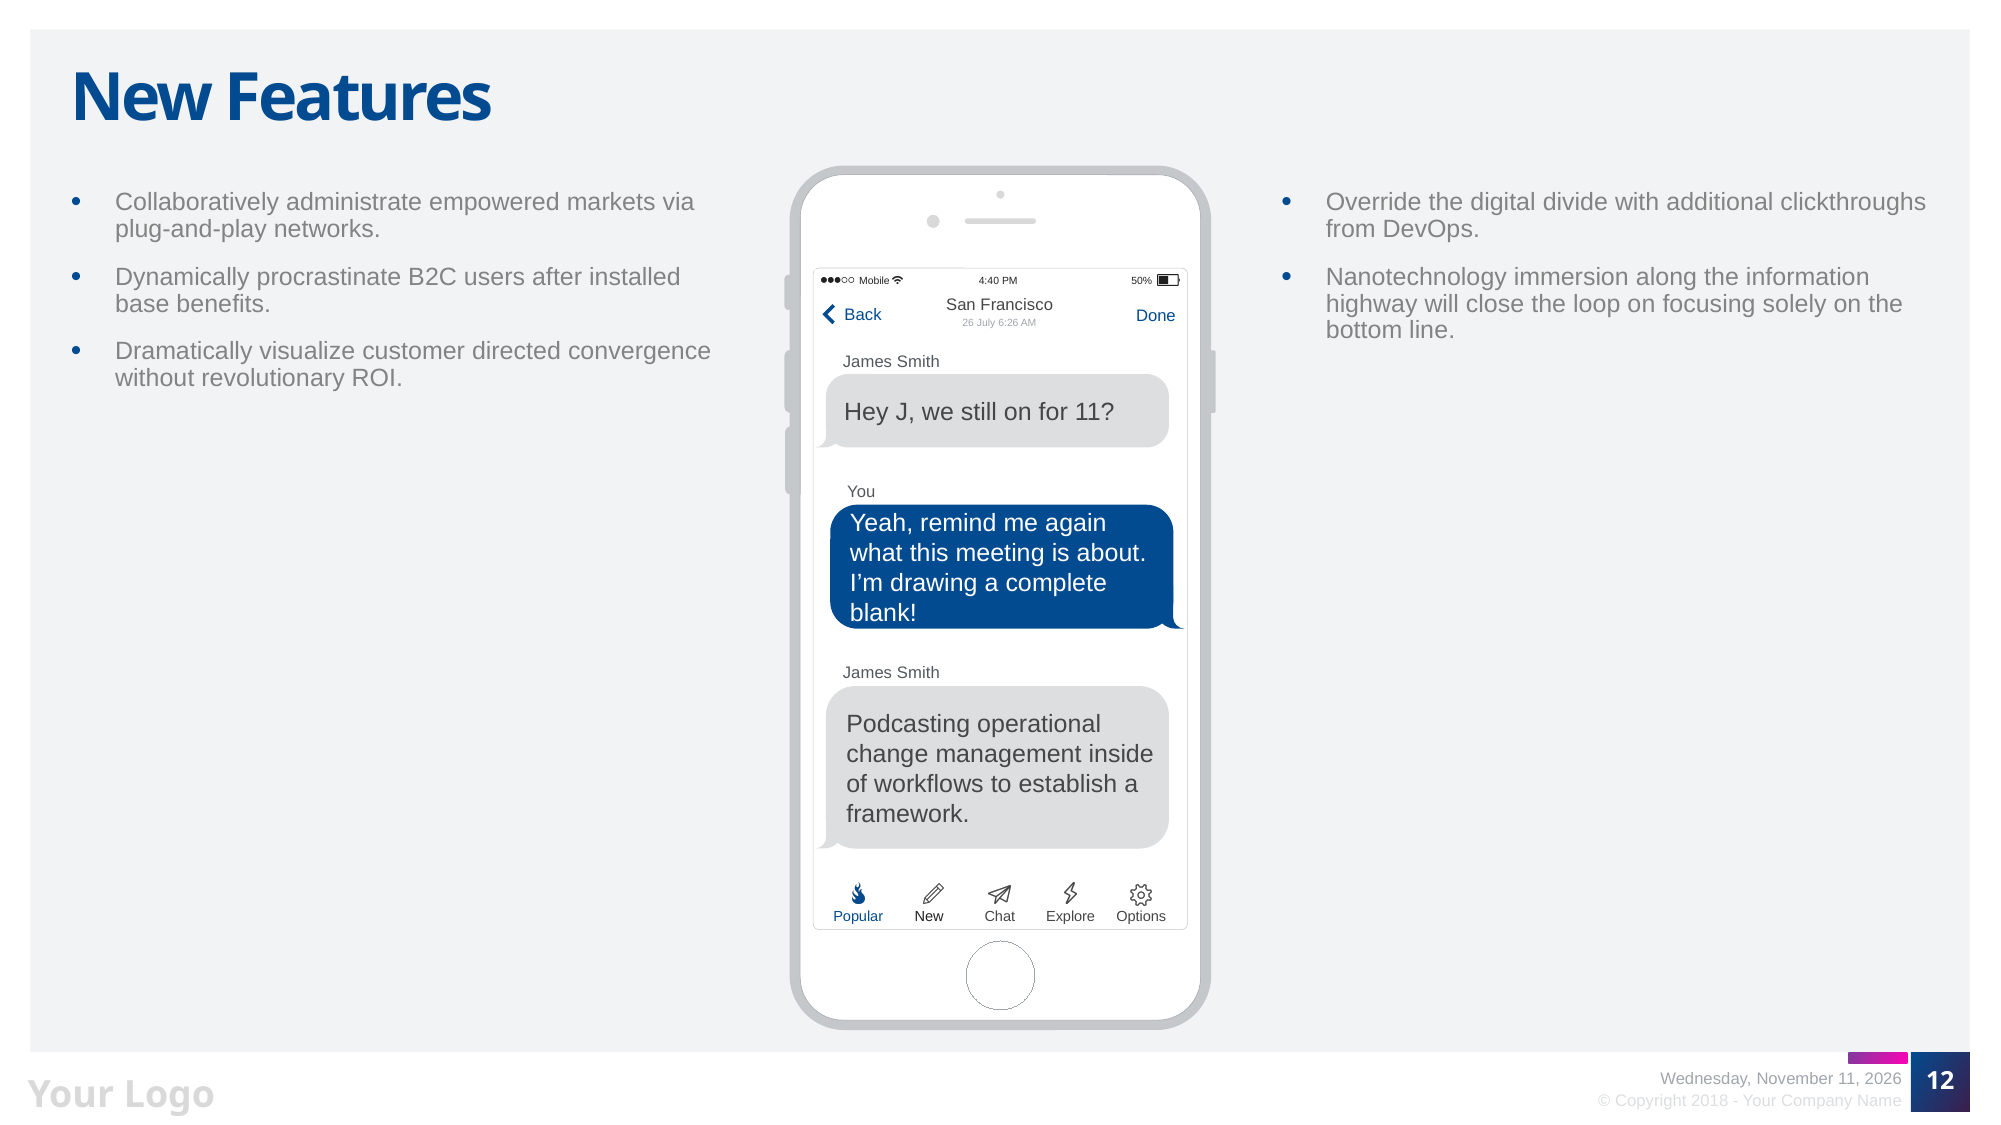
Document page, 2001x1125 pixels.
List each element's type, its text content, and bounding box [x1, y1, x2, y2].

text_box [814, 661, 1169, 849]
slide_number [1483, 1067, 1903, 1089]
footer © Copyright 2018 - Your Company Name [1483, 1091, 1903, 1110]
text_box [814, 269, 1185, 292]
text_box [814, 350, 1169, 448]
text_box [830, 480, 1185, 629]
slide_number 12 [1910, 1052, 1970, 1112]
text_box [814, 879, 1185, 928]
title New Features [70, 70, 1932, 189]
list Collaboratively administrate empowered markets via plug-and-play networks. Dynamically procrastinate B2C users after installed base benefits. Dramatically visualize customer directed convergence without revolutionary ROI. [70, 189, 721, 1004]
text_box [814, 292, 1185, 337]
list Override the digital divide with additional clickthroughs from DevOps. Nanotechnology immersion along the information highway will close the loop on focusing solely on the bottom line. [1281, 189, 1932, 1004]
